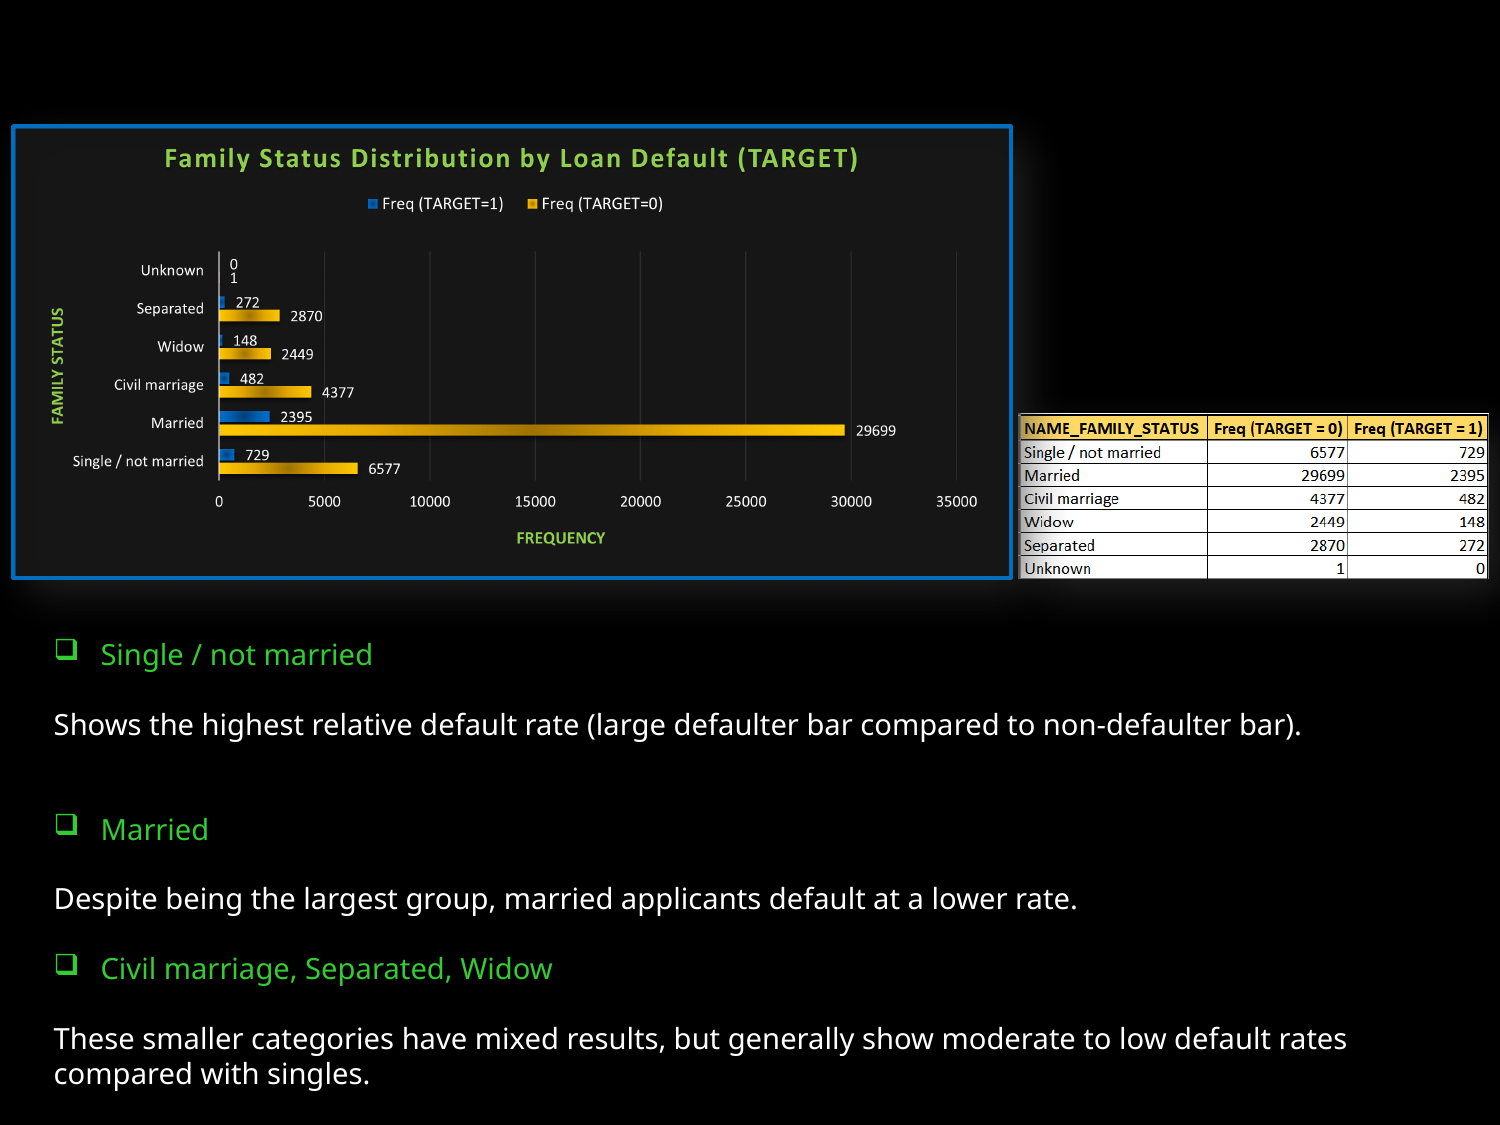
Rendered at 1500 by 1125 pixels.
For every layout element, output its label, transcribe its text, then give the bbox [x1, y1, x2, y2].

picture [11, 124, 1013, 580]
text_box Single / not married Shows the highest relative default rate (large defaulter bar compared to non-defaulter bar). Married Despite being the largest group, married applicants default at a lower rate. Civil marriage, Separated, Widow These smaller categories have mixed results, but generally show moderate to low default rates compared with singles. Being single is associated with higher default probability; married status appears to be protective. [39, 628, 1414, 1125]
picture [1018, 413, 1489, 579]
